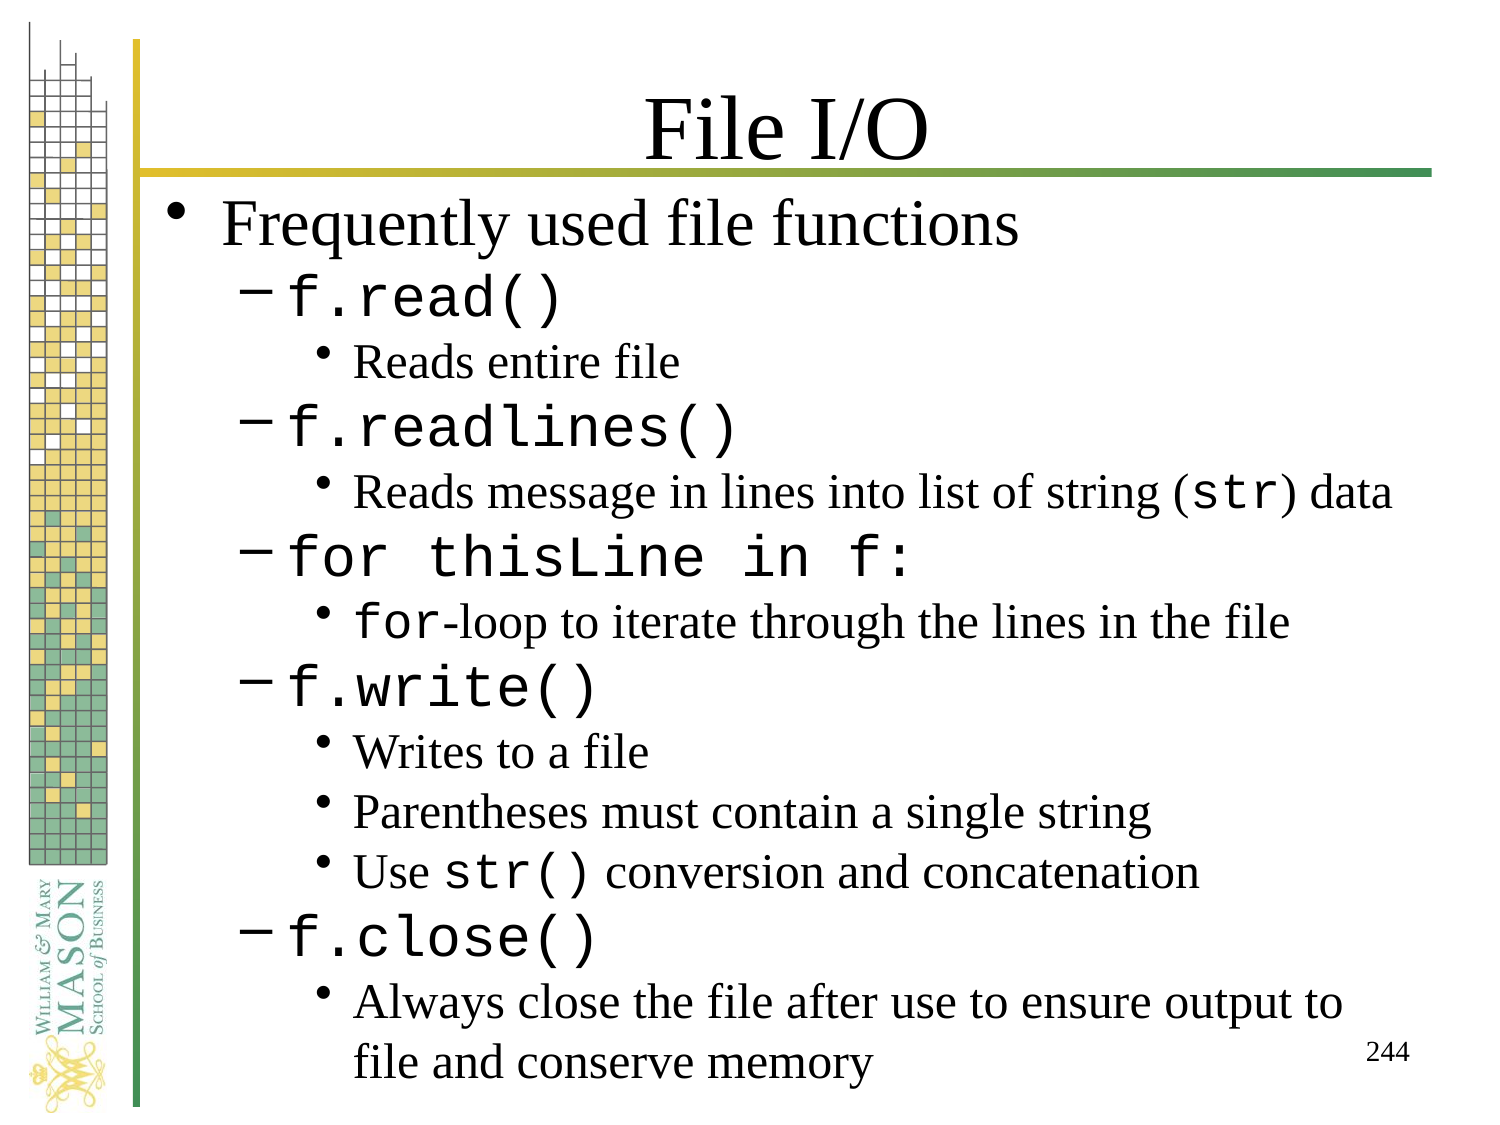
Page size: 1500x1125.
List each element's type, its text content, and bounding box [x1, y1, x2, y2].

list Frequently used file functions f.read() Reads entire file f.readlines() Reads message in lines into list of string (str) data for thisLine in f: for-loop to iterate through the lines in the file f.write() Writes to a file Parentheses must contain a single string Use str() conversion and concatenation f.close() Always close the file after use to ensure output to file and conserve memory [150, 170, 1425, 939]
table_header Description [29, 879, 107, 1113]
title File I/O [150, 45, 1425, 170]
slide_number 244 [1048, 1024, 1426, 1103]
